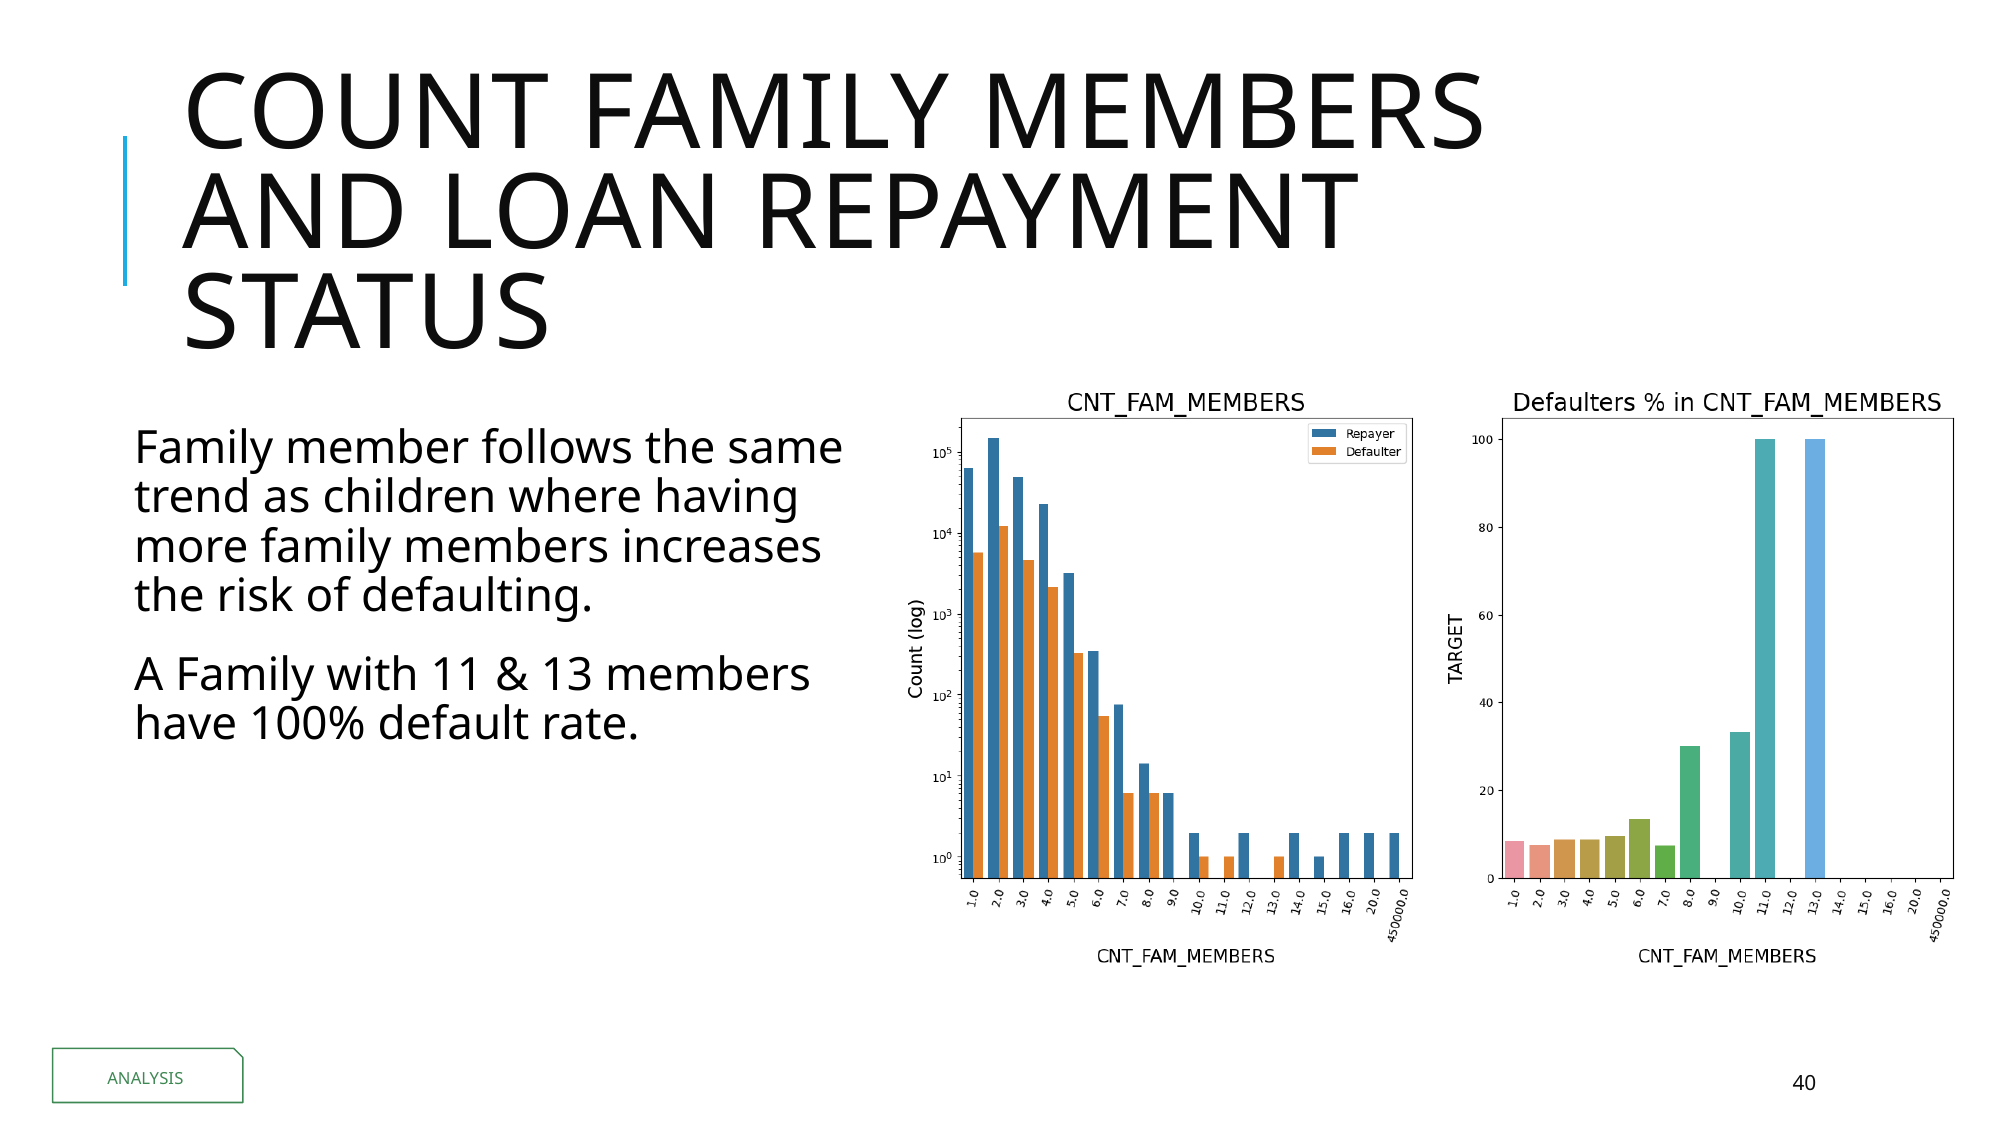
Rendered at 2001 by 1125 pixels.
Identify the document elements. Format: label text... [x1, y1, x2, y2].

list Family member follows the same trend as children where having more family members increases the risk of defaulting. A Family with 11 & 13 members have 100% default rate. [111, 416, 893, 783]
picture [899, 383, 1961, 974]
slide_number 40 [1777, 1061, 1938, 1107]
title COUNT FAMILY MEMBERS AND LOAN REPAYMENT STATUS [168, 96, 1763, 342]
text_box ANALYSIS [52, 1048, 243, 1103]
